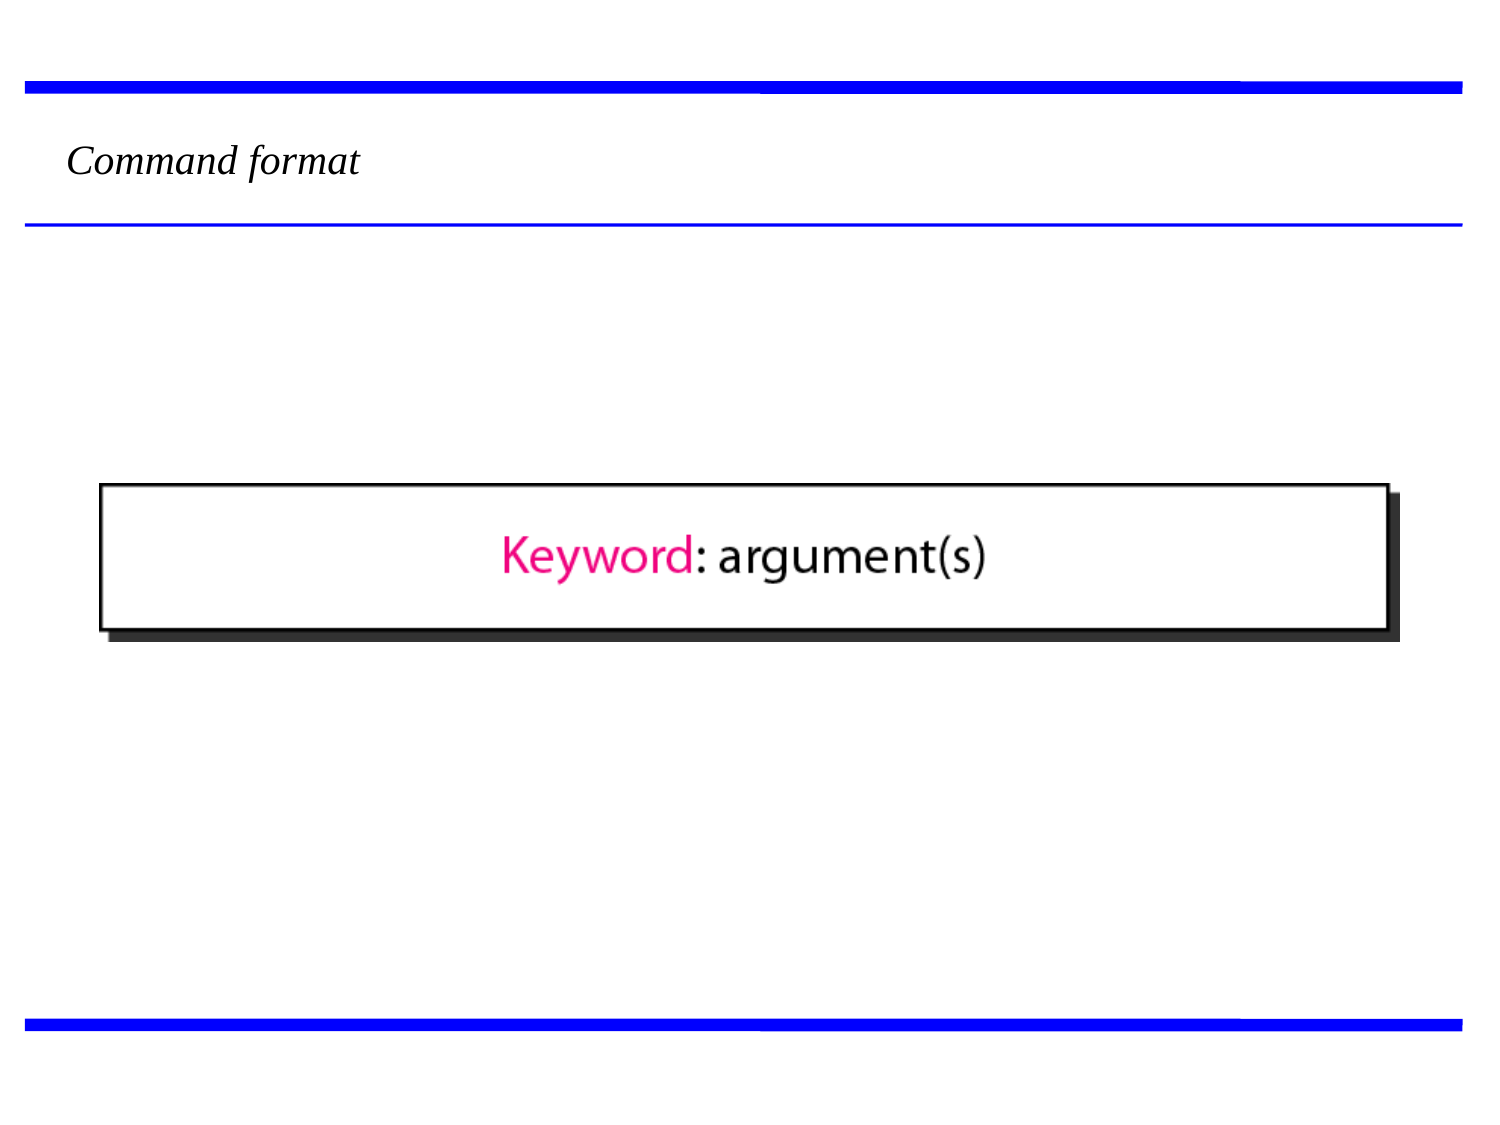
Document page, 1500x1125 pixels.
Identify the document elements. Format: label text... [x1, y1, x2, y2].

picture [99, 482, 1400, 642]
text_box Command format [51, 125, 376, 190]
